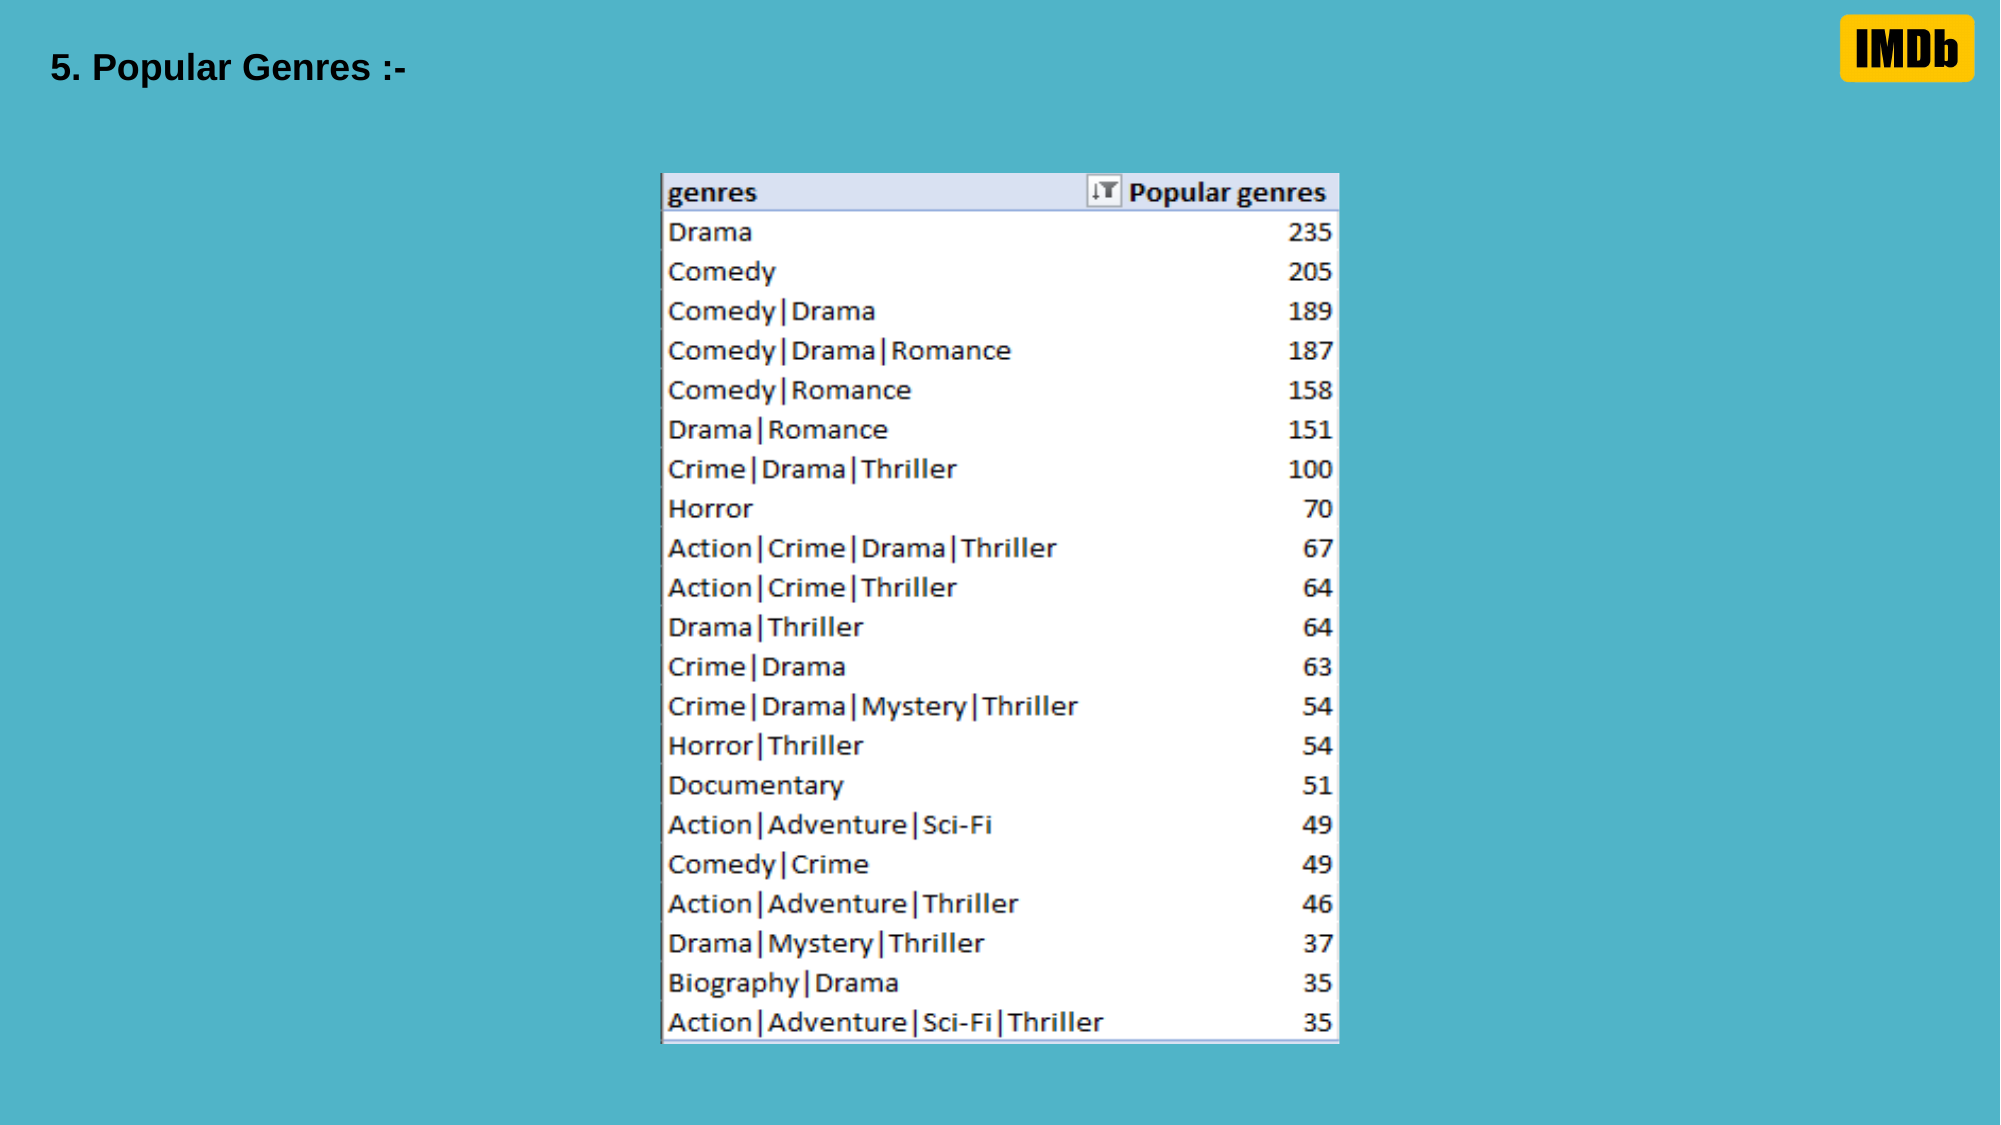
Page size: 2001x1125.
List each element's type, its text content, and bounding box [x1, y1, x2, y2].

picture [660, 172, 1340, 1044]
picture [1827, 0, 1989, 99]
text_box 5. Popular Genres :- [35, 35, 605, 96]
